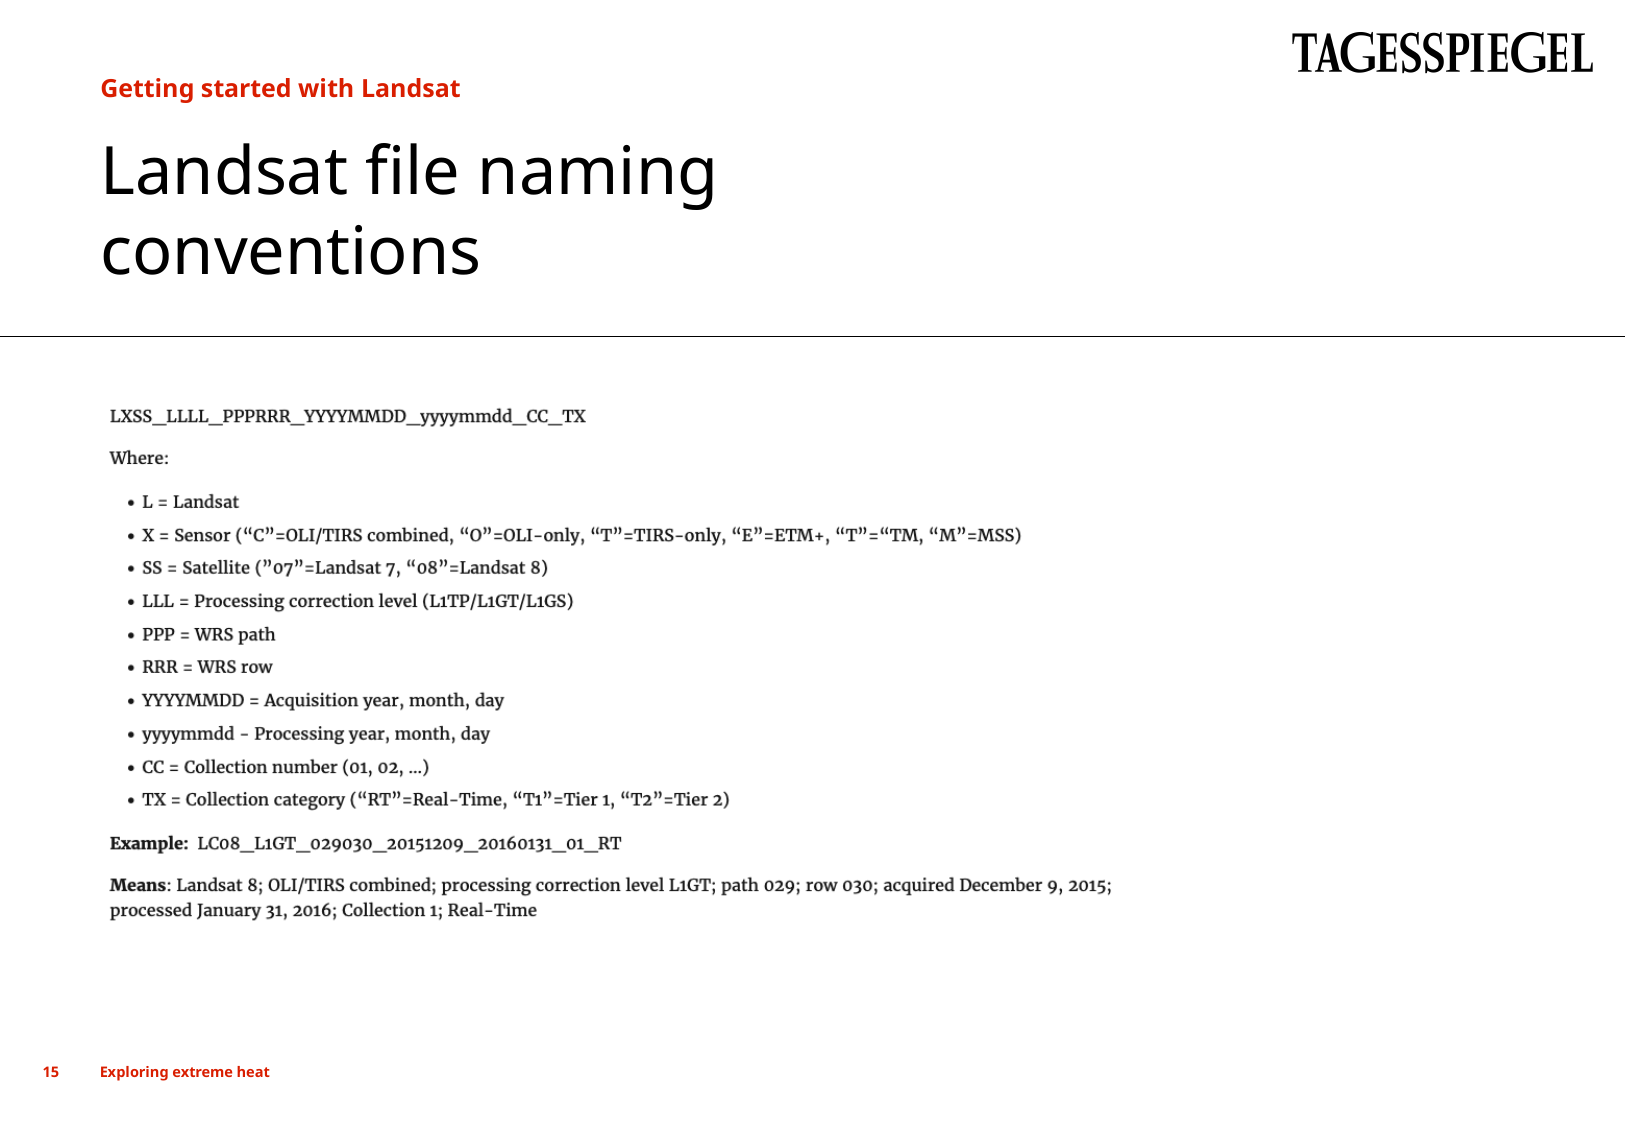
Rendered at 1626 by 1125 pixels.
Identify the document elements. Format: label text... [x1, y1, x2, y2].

picture [1276, 22, 1609, 83]
footer Exploring extreme heat [99, 1052, 337, 1083]
subtitle Getting started with Landsat [100, 78, 1093, 103]
slide_number 15 [42, 1052, 81, 1083]
picture [99, 392, 1135, 935]
title Landsat file naming conventions [100, 127, 1093, 275]
